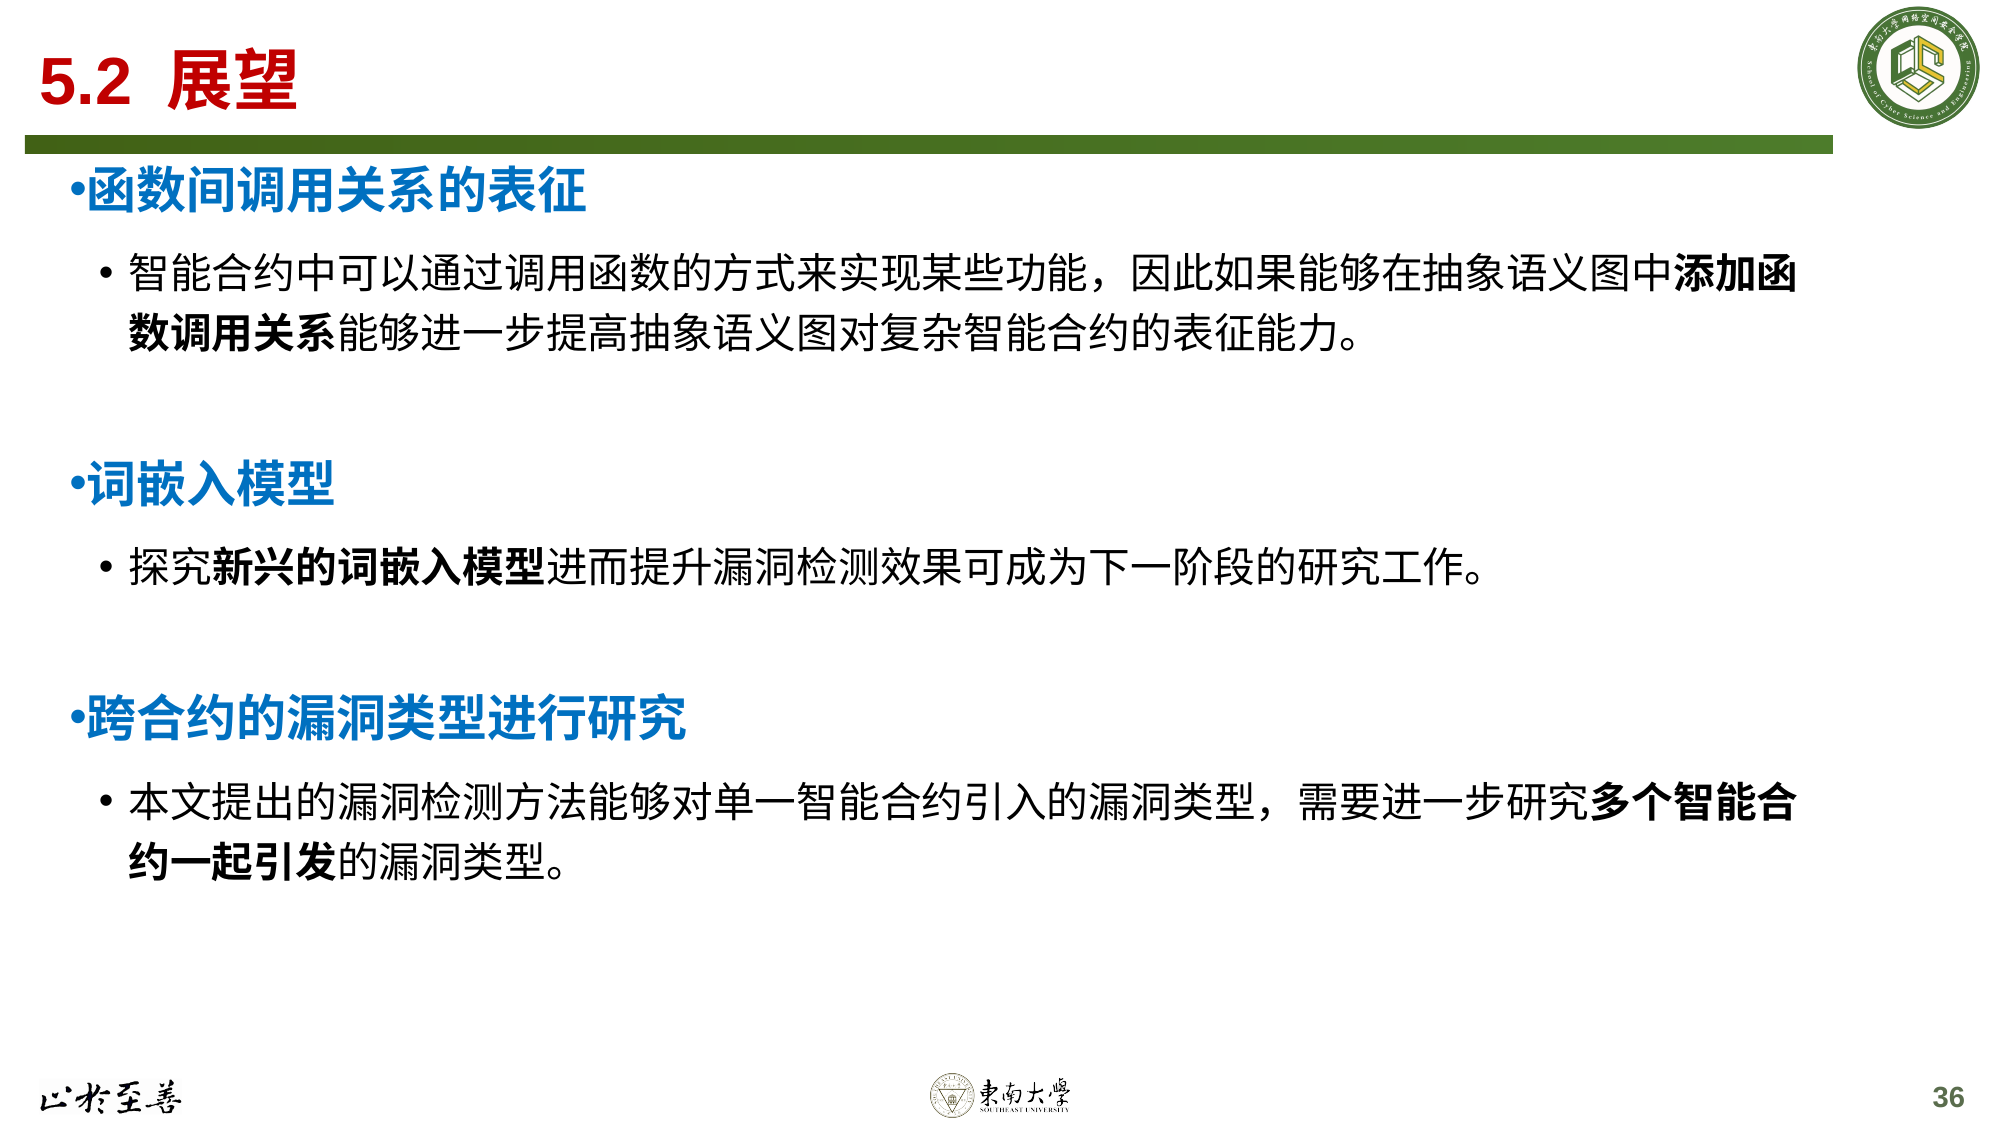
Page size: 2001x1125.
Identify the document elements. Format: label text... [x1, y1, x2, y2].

picture [1855, 4, 1981, 130]
title 5.2 展望 [24, 27, 1830, 129]
list 函数间调用关系的表征 智能合约中可以通过调用函数的方式来实现某些功能，因此如果能够在抽象语义图中添加函数调用关系能够进一步提高抽象语义图对复杂智能合约的表征能力。 词嵌入模型 探究新兴的词嵌入模型进而提升漏洞检测效果可成为下一阶段的研究工作。 跨合约的漏洞类型进行研究 本文提出的漏洞检测方法能够对单一智能合约引入的漏洞类型，需要进一步研究多个智能合约一起引发的漏洞类型。 [24, 150, 1830, 1062]
picture [930, 1073, 1070, 1118]
picture [39, 1078, 182, 1115]
